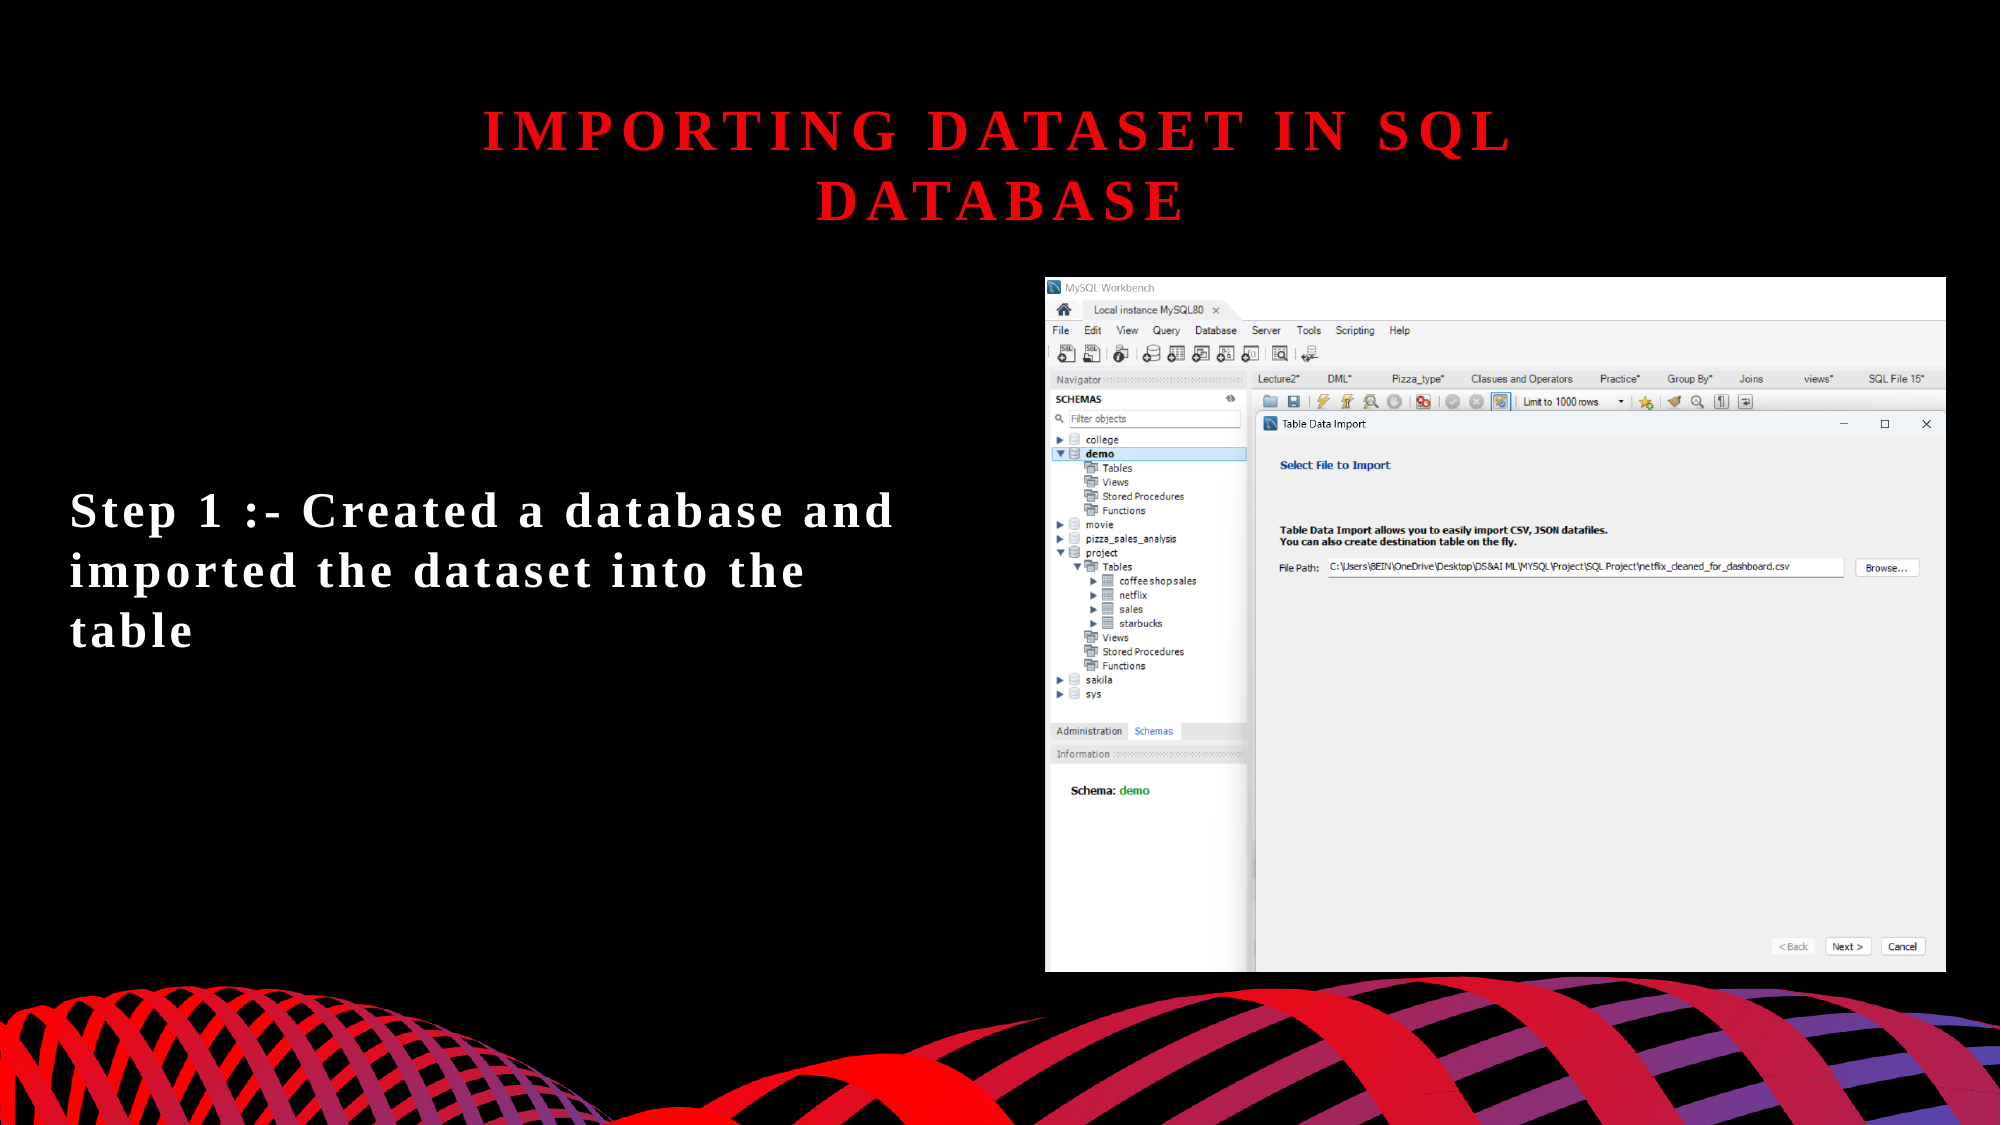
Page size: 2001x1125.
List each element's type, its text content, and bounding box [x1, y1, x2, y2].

list Importing DATASET IN SQL DATABASE [392, 88, 1608, 237]
picture [0, 0, 2000, 1125]
list Step 1 :- Created a database and imported the dataset into the table [54, 533, 955, 666]
